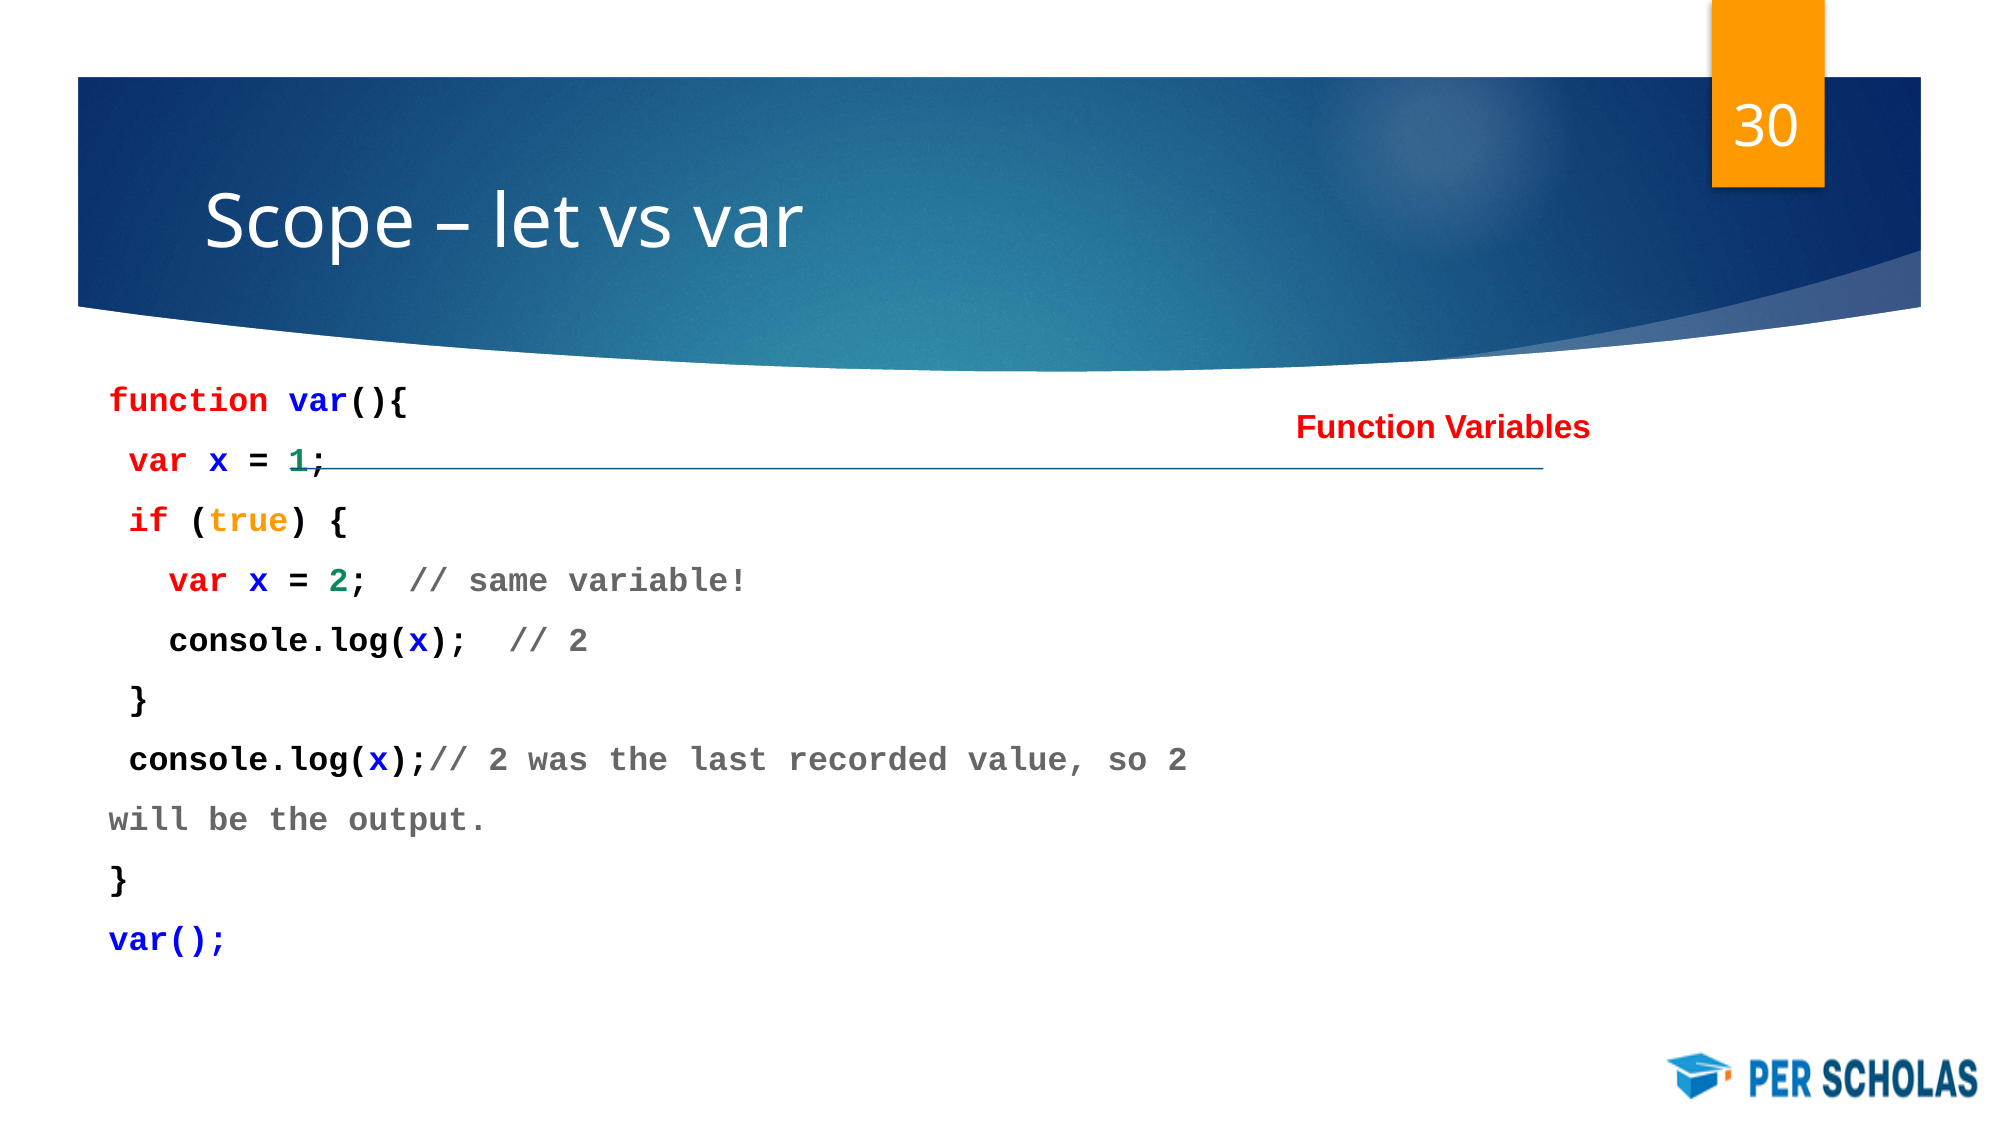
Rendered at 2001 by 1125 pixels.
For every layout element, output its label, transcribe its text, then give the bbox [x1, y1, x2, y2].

title Scope – Global vs Local [1501, 309, 1754, 355]
title Scope – let vs var [189, 159, 1627, 276]
list function var(){ var x = 1; if (true) { var x = 2; // same variable! console.log(x); // 2 } console.log(x);// 2 was the last recorded value, so 2 will be the output. } var(); [93, 350, 1218, 1125]
picture [79, 78, 1920, 369]
list Function Variables [1234, 397, 1730, 469]
slide_number ‹#› [1698, 48, 1836, 175]
picture [1662, 1020, 1987, 1125]
